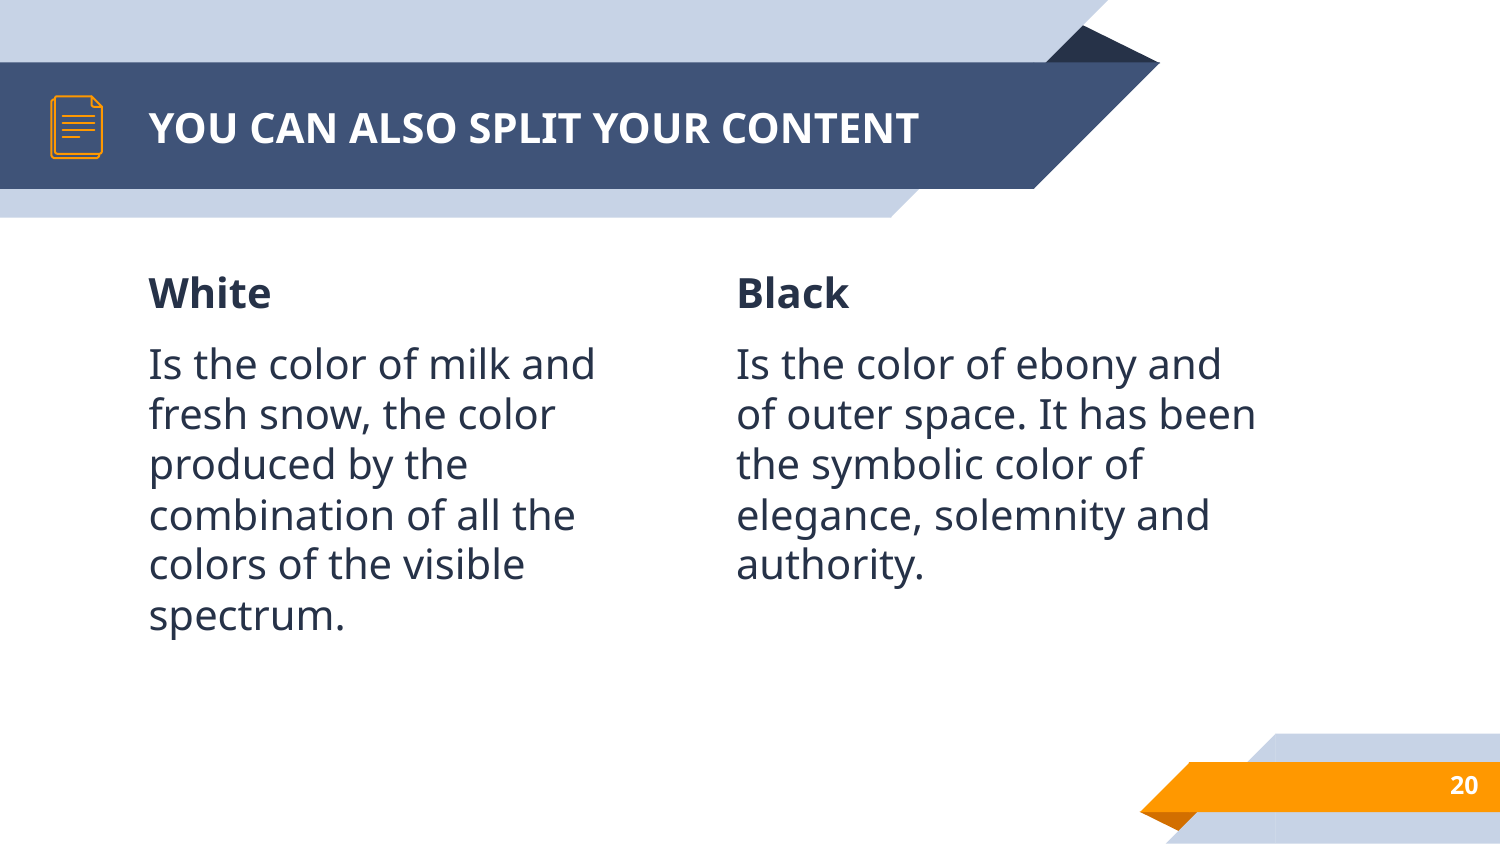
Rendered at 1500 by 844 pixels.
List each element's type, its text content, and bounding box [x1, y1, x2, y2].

list Black Is the color of ebony and of outer space. It has been the symbolic color of elegance, solemnity and authority. [721, 252, 1276, 700]
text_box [50, 96, 103, 159]
slide_number 20 [1249, 760, 1494, 813]
title YOU CAN ALSO SPLIT YOUR CONTENT [133, 64, 997, 190]
list White Is the color of milk and fresh snow, the color produced by the combination of all the colors of the visible spectrum. [133, 252, 688, 700]
